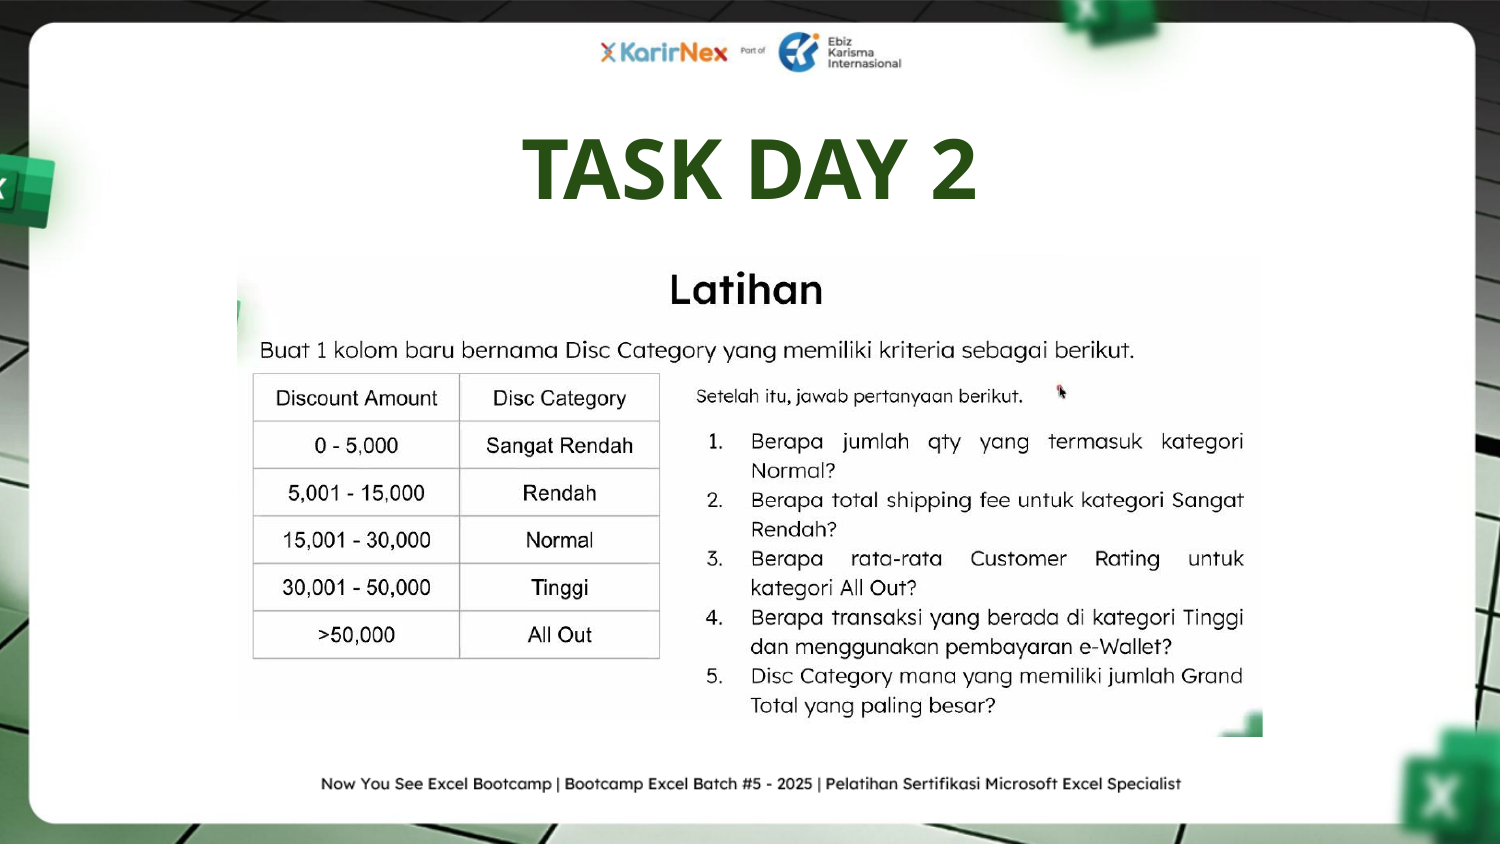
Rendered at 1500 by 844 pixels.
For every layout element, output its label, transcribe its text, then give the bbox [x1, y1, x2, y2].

picture [0, 0, 1500, 844]
text_box TASK DAY 2 [488, 101, 1012, 232]
